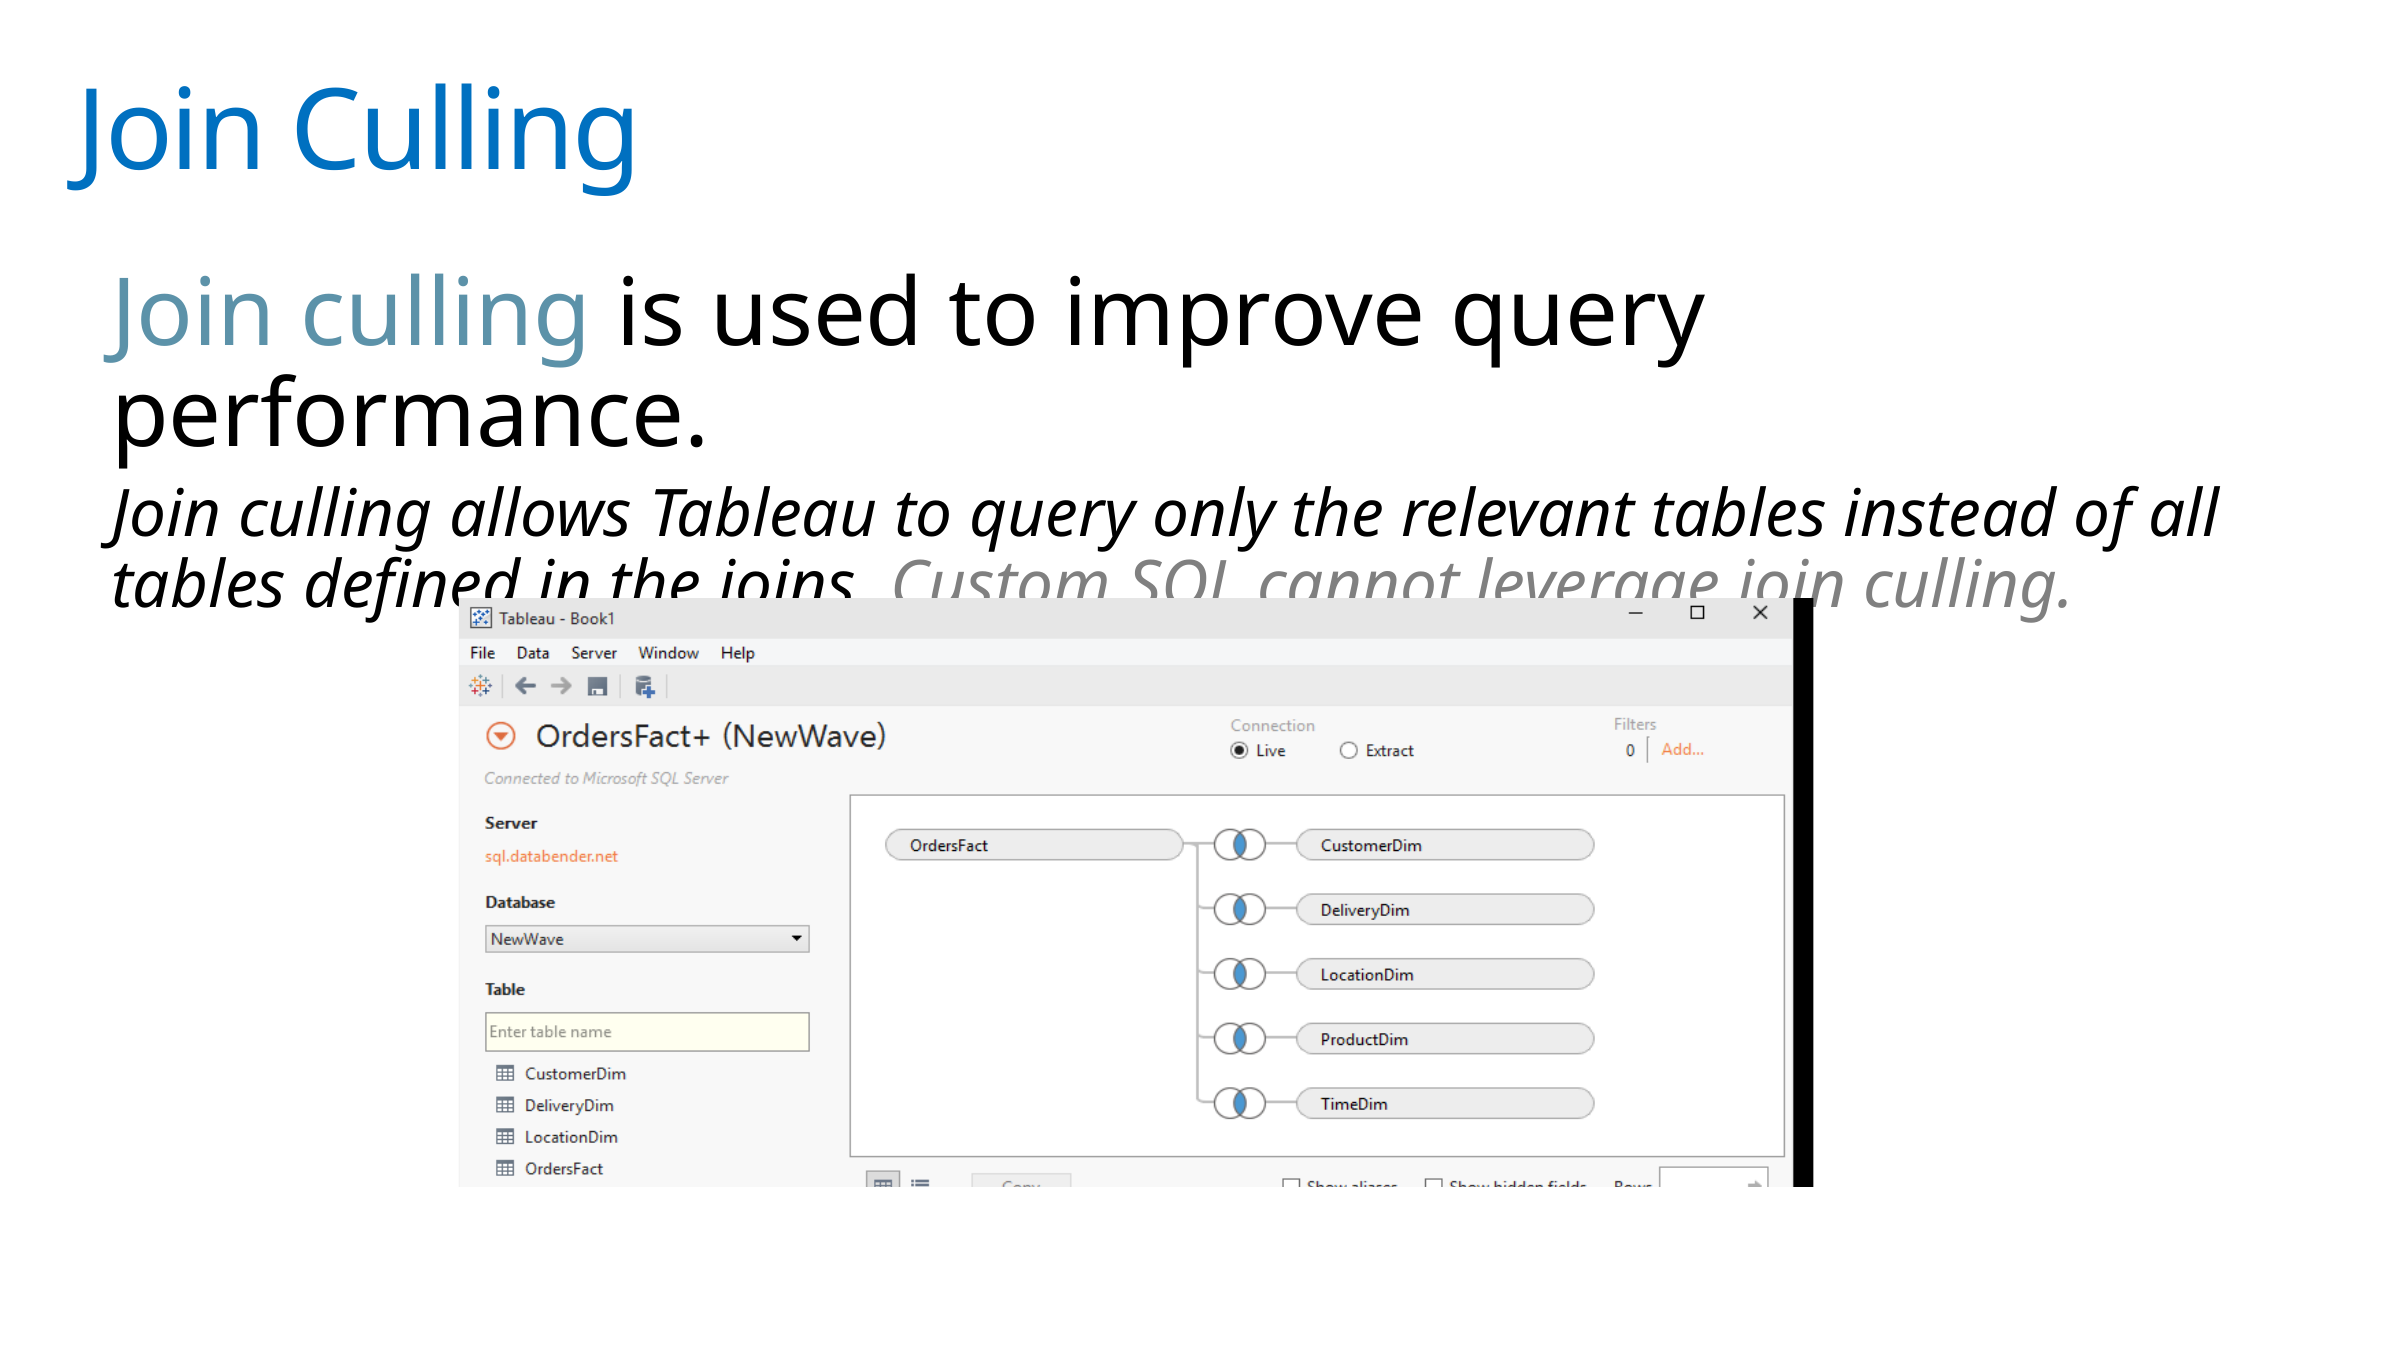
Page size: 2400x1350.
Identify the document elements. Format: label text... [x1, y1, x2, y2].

list Join culling is used to improve query performance. Join culling allows Tableau to query only the relevant tables instead of all tables defined in the joins. Custom SQL cannot leverage join culling. [87, 249, 458, 687]
list Join culling is used to improve query performance. Join culling allows Tableau to query only the relevant tables instead of all tables defined in the joins. Custom SQL cannot leverage join culling. [1829, 249, 2248, 687]
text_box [458, 248, 1829, 1227]
title Join Culling [52, 56, 2348, 235]
